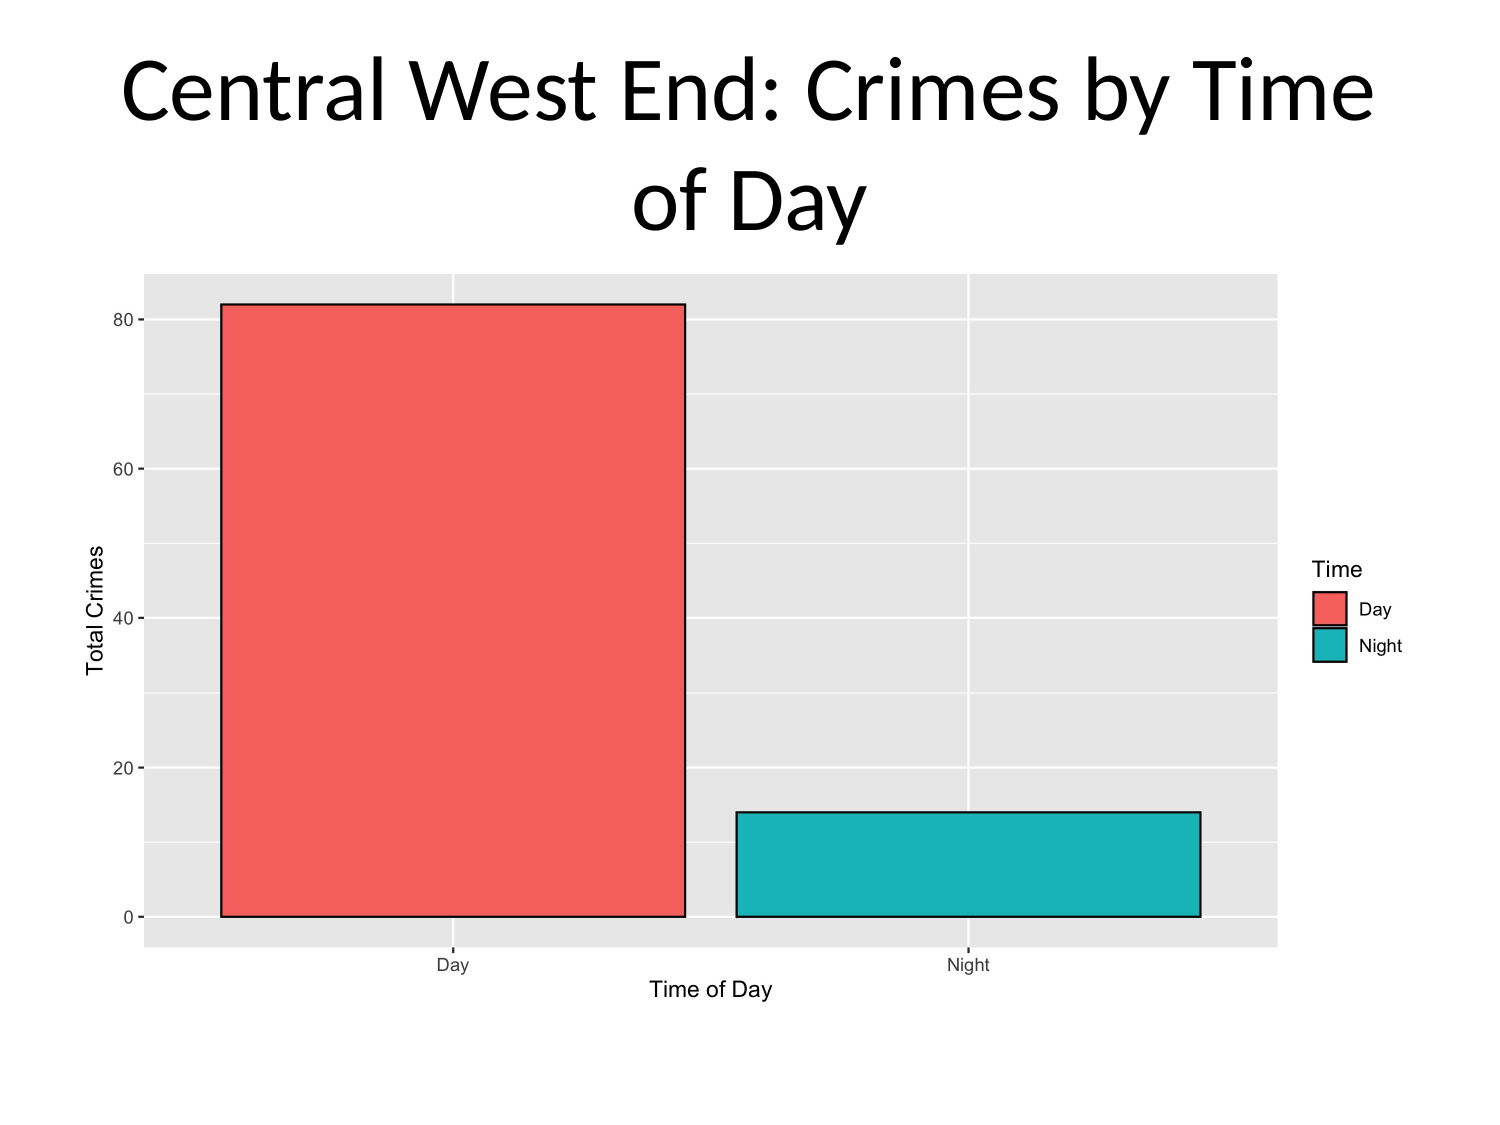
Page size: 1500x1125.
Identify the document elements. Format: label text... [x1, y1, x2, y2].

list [74, 262, 1426, 1013]
title Central West End: Crimes by Time of Day [75, 45, 1425, 233]
